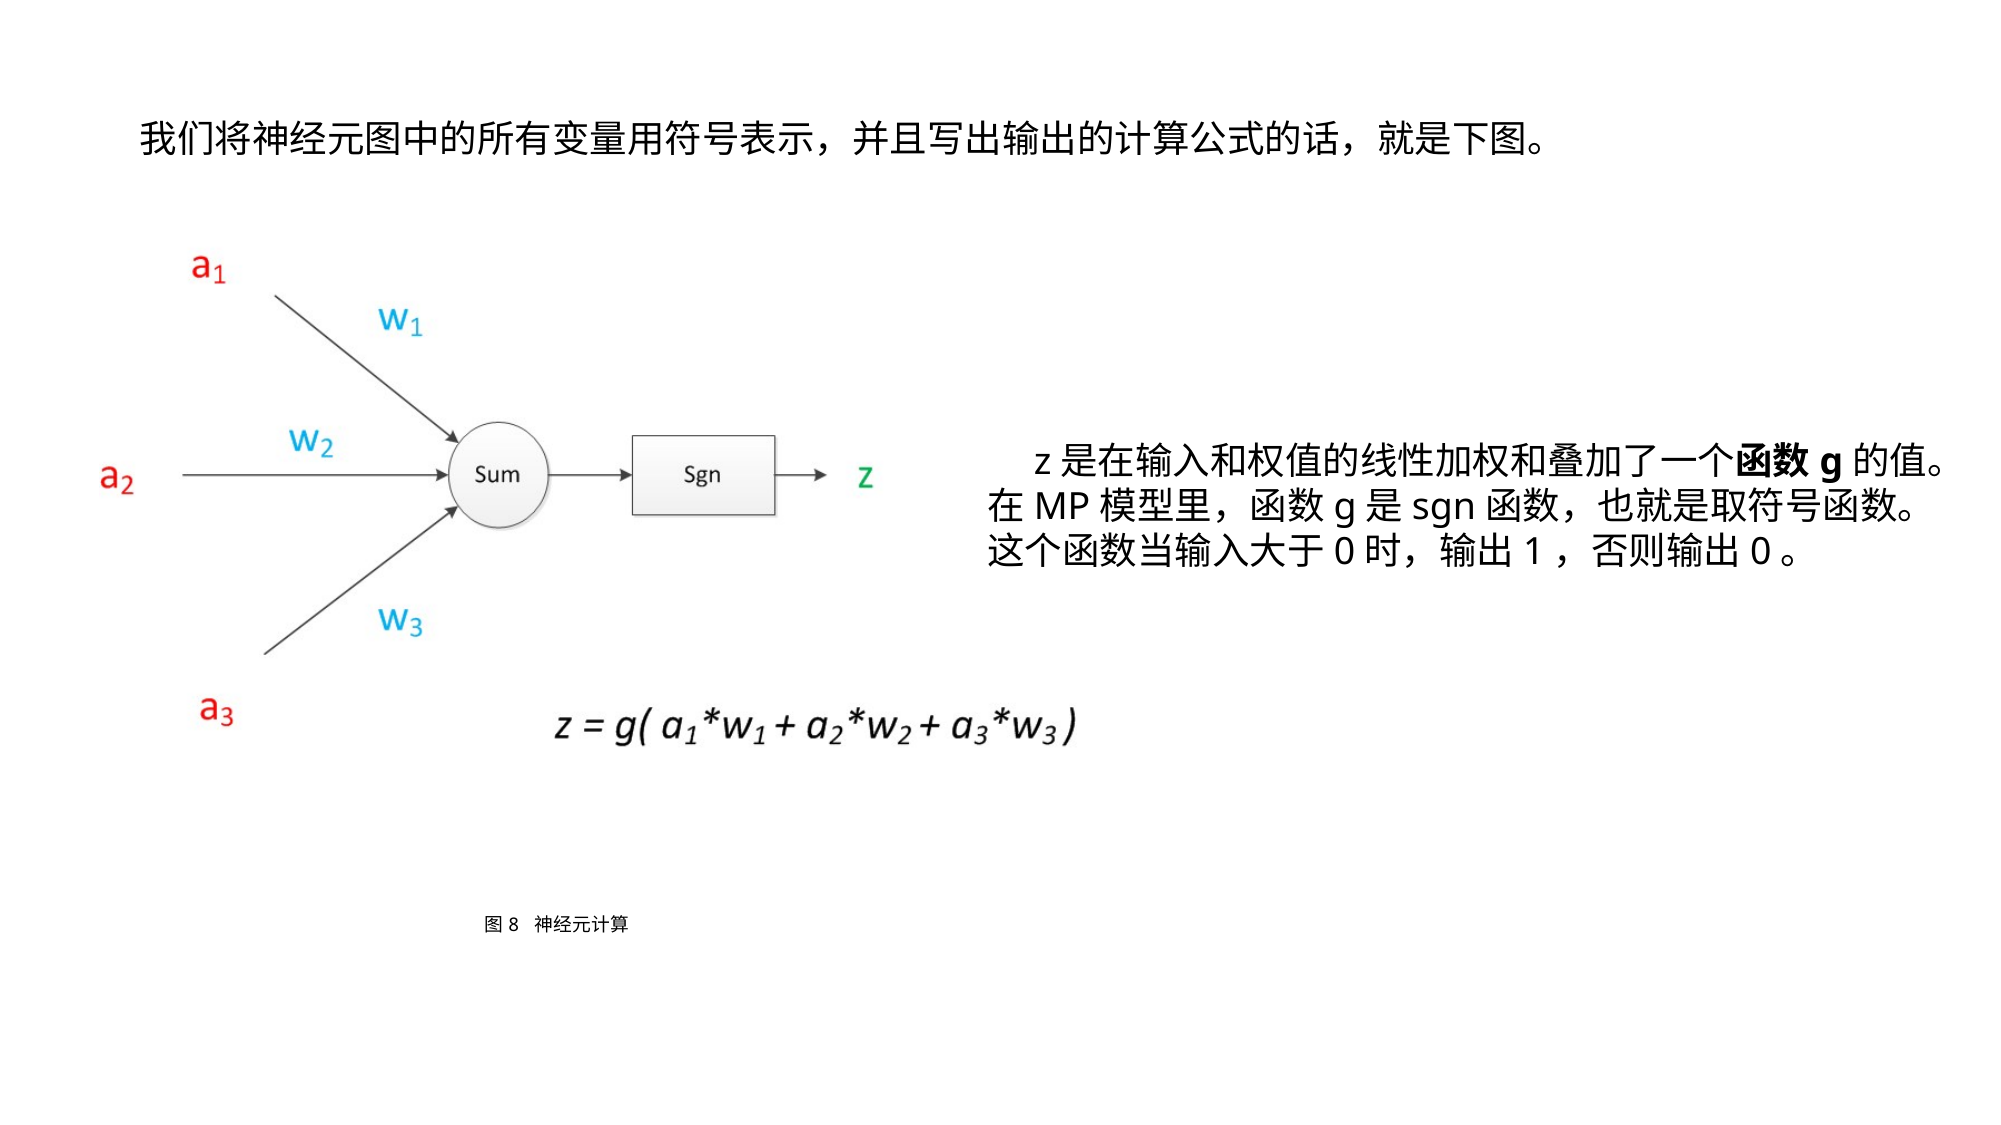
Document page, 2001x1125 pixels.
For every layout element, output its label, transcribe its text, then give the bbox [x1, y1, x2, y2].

text_box 图8 神经元计算 [469, 882, 653, 943]
text_box z是在输入和权值的线性加权和叠加了一个函数g的值。在MP模型里，函数g是sgn函数，也就是取符号函数。这个函数当输入大于0时，输出1，否则输出0。 [1080, 430, 1973, 580]
picture [99, 230, 1077, 754]
text_box 我们将神经元图中的所有变量用符号表示，并且写出输出的计算公式的话，就是下图。 [49, 107, 1753, 258]
